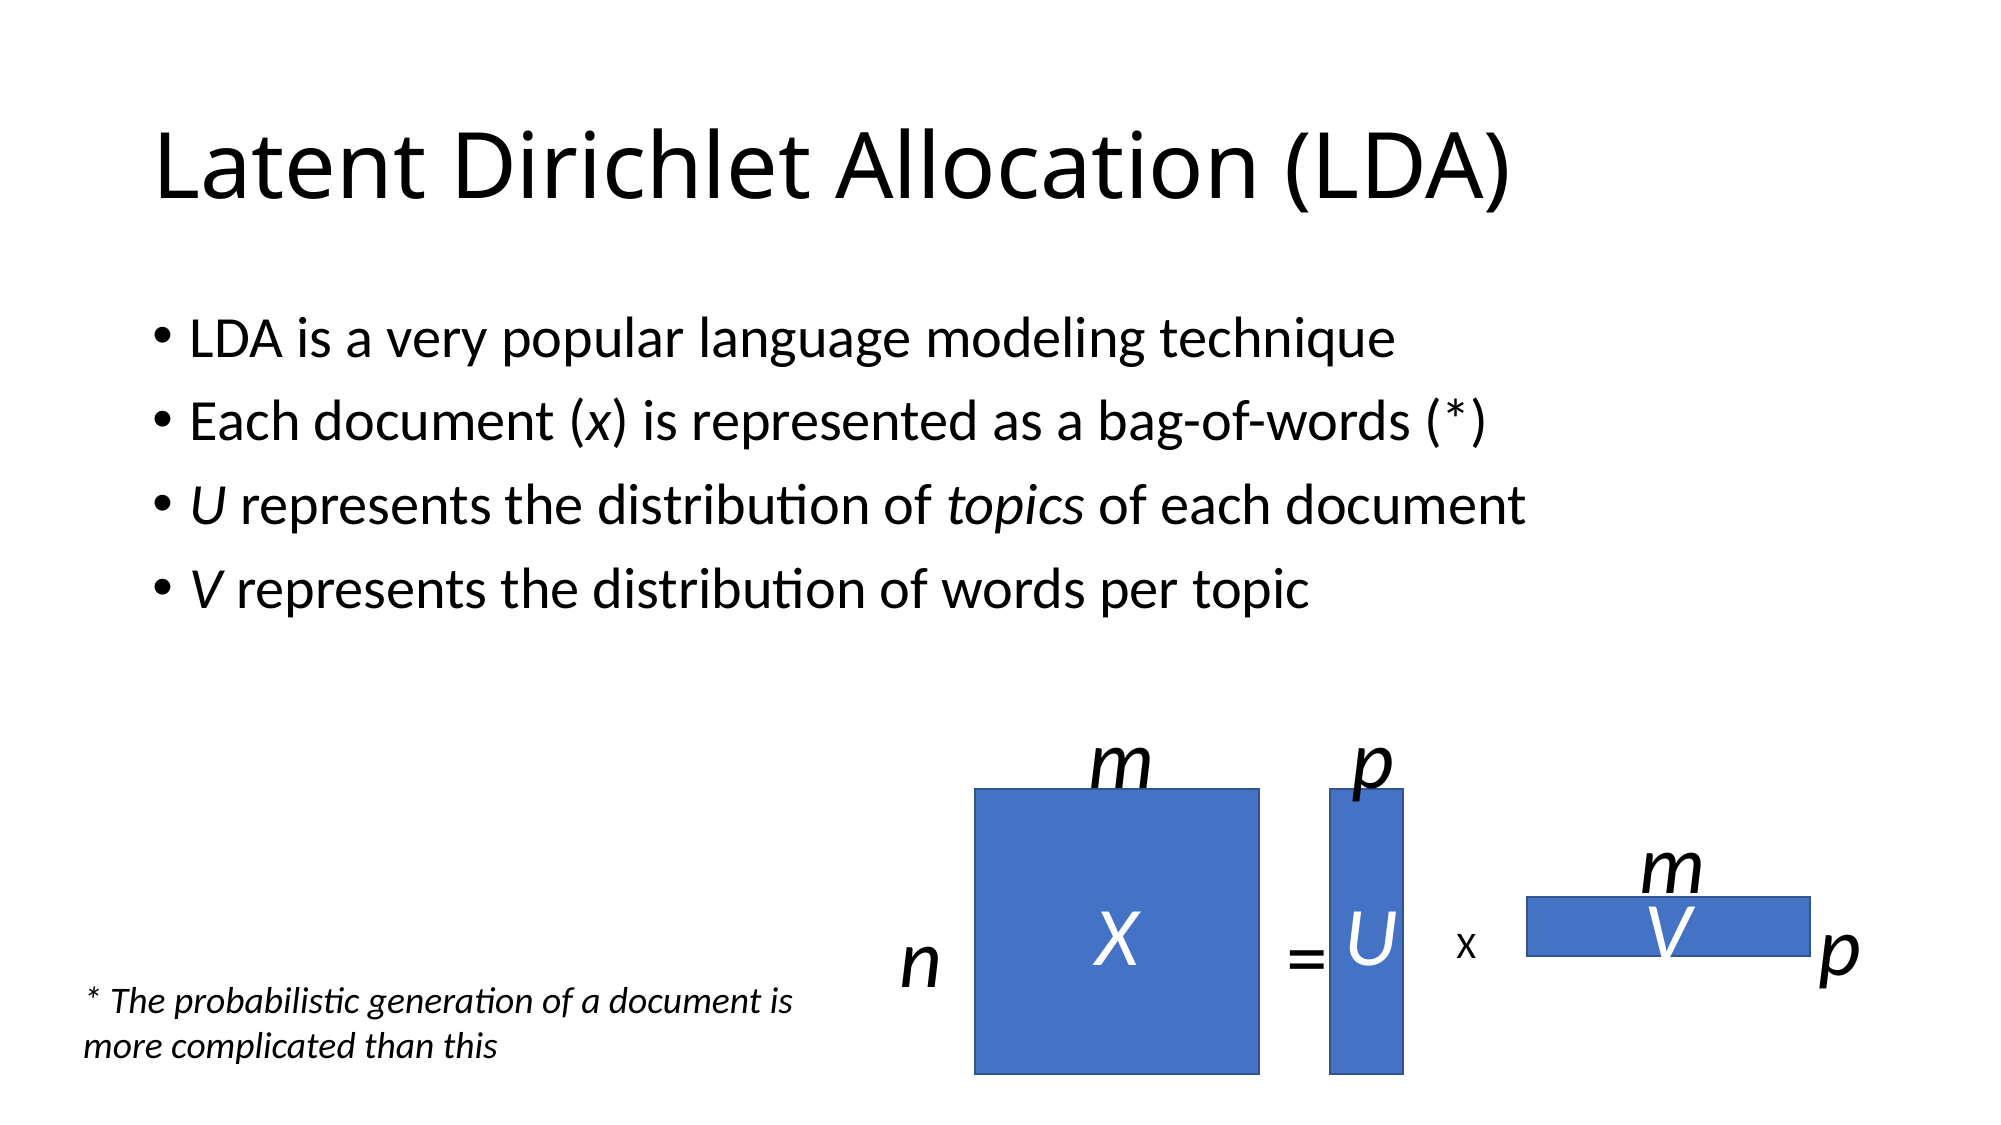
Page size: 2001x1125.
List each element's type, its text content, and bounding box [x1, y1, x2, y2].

title Latent Dirichlet Allocation (LDA) [137, 59, 1863, 278]
text_box * The probabilistic generation of a document is more complicated than this [68, 968, 829, 1074]
list LDA is a very popular language modeling technique Each document (x) is represented as a bag-of-words (*) U represents the distribution of topics of each document V represents the distribution of words per topic [137, 299, 1863, 730]
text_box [898, 698, 1863, 1075]
